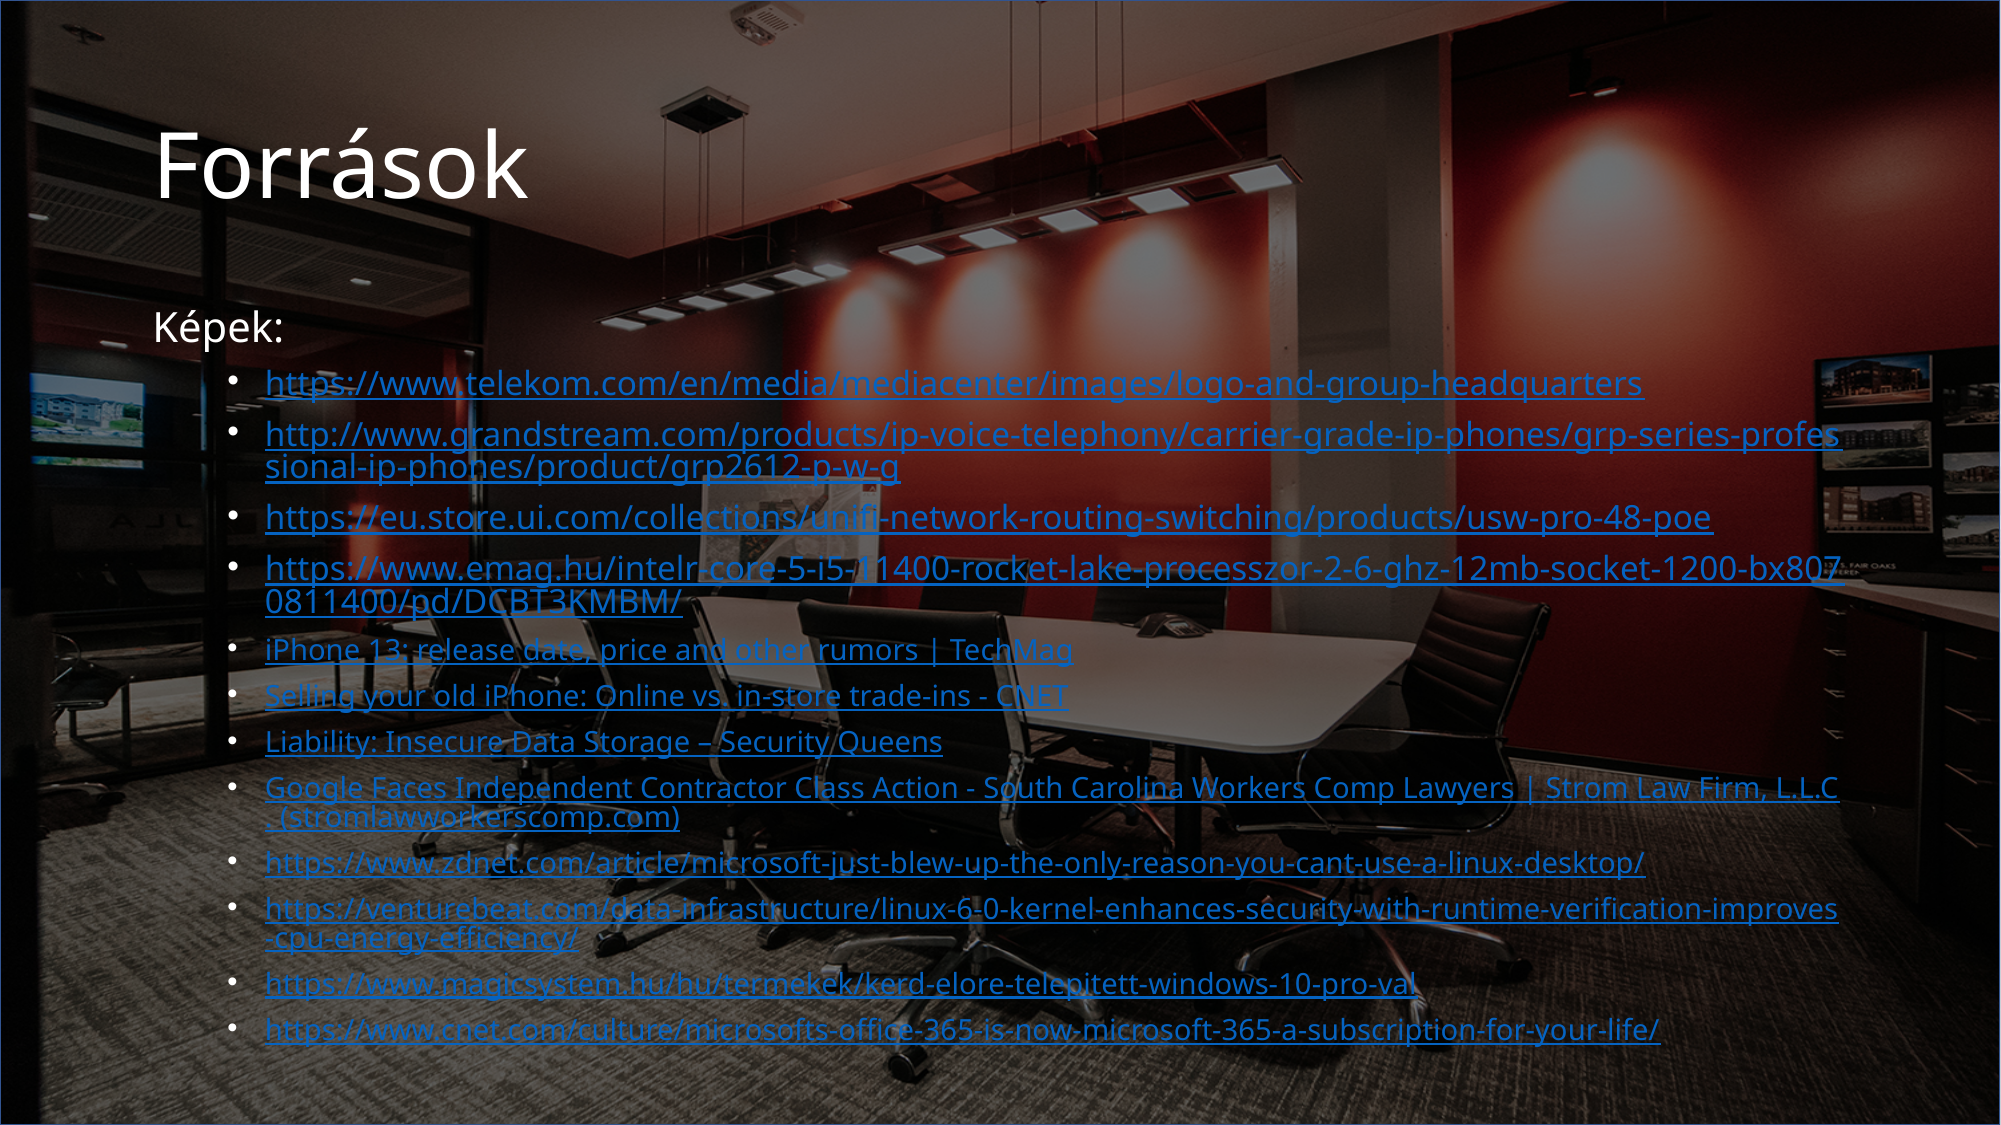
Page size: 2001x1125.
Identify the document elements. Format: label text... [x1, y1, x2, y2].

picture [1, 1, 1999, 1124]
title Források [137, 59, 1863, 278]
list Képek: https://www.telekom.com/en/media/mediacenter/images/logo-and-group-headquarters http://www.grandstream.com/products/ip-voice-telephony/carrier-grade-ip-phones/grp-series-professional-ip-phones/product/grp2612-p-w-g https://eu.store.ui.com/collections/unifi-network-routing-switching/products/usw-pro-48-poe https://www.emag.hu/intelr-core-5-i5-11400-rocket-lake-processzor-2-6-ghz-12mb-socket-1200-bx8070811400/pd/DCBT3KMBM/ iPhone 13: release date, price and other rumors | TechMag Selling your old iPhone: Online vs. in-store trade-ins - CNET Liability: Insecure Data Storage – Security Queens Google Faces Independent Contractor Class Action - South Carolina Workers Comp Lawyers | Strom Law Firm, L.L.C. (stromlawworkerscomp.com) https://www.zdnet.com/article/microsoft-just-blew-up-the-only-reason-you-cant-use-a-linux-desktop/ https://venturebeat.com/data-infrastructure/linux-6-0-kernel-enhances-security-with-runtime-verification-improves-cpu-energy-efficiency/ https://www.magicsystem.hu/hu/termekek/kerd-elore-telepitett-windows-10-pro-val https://www.cnet.com/culture/microsofts-office-365-is-now-microsoft-365-a-subscription-for-your-life/ [137, 299, 1863, 1014]
